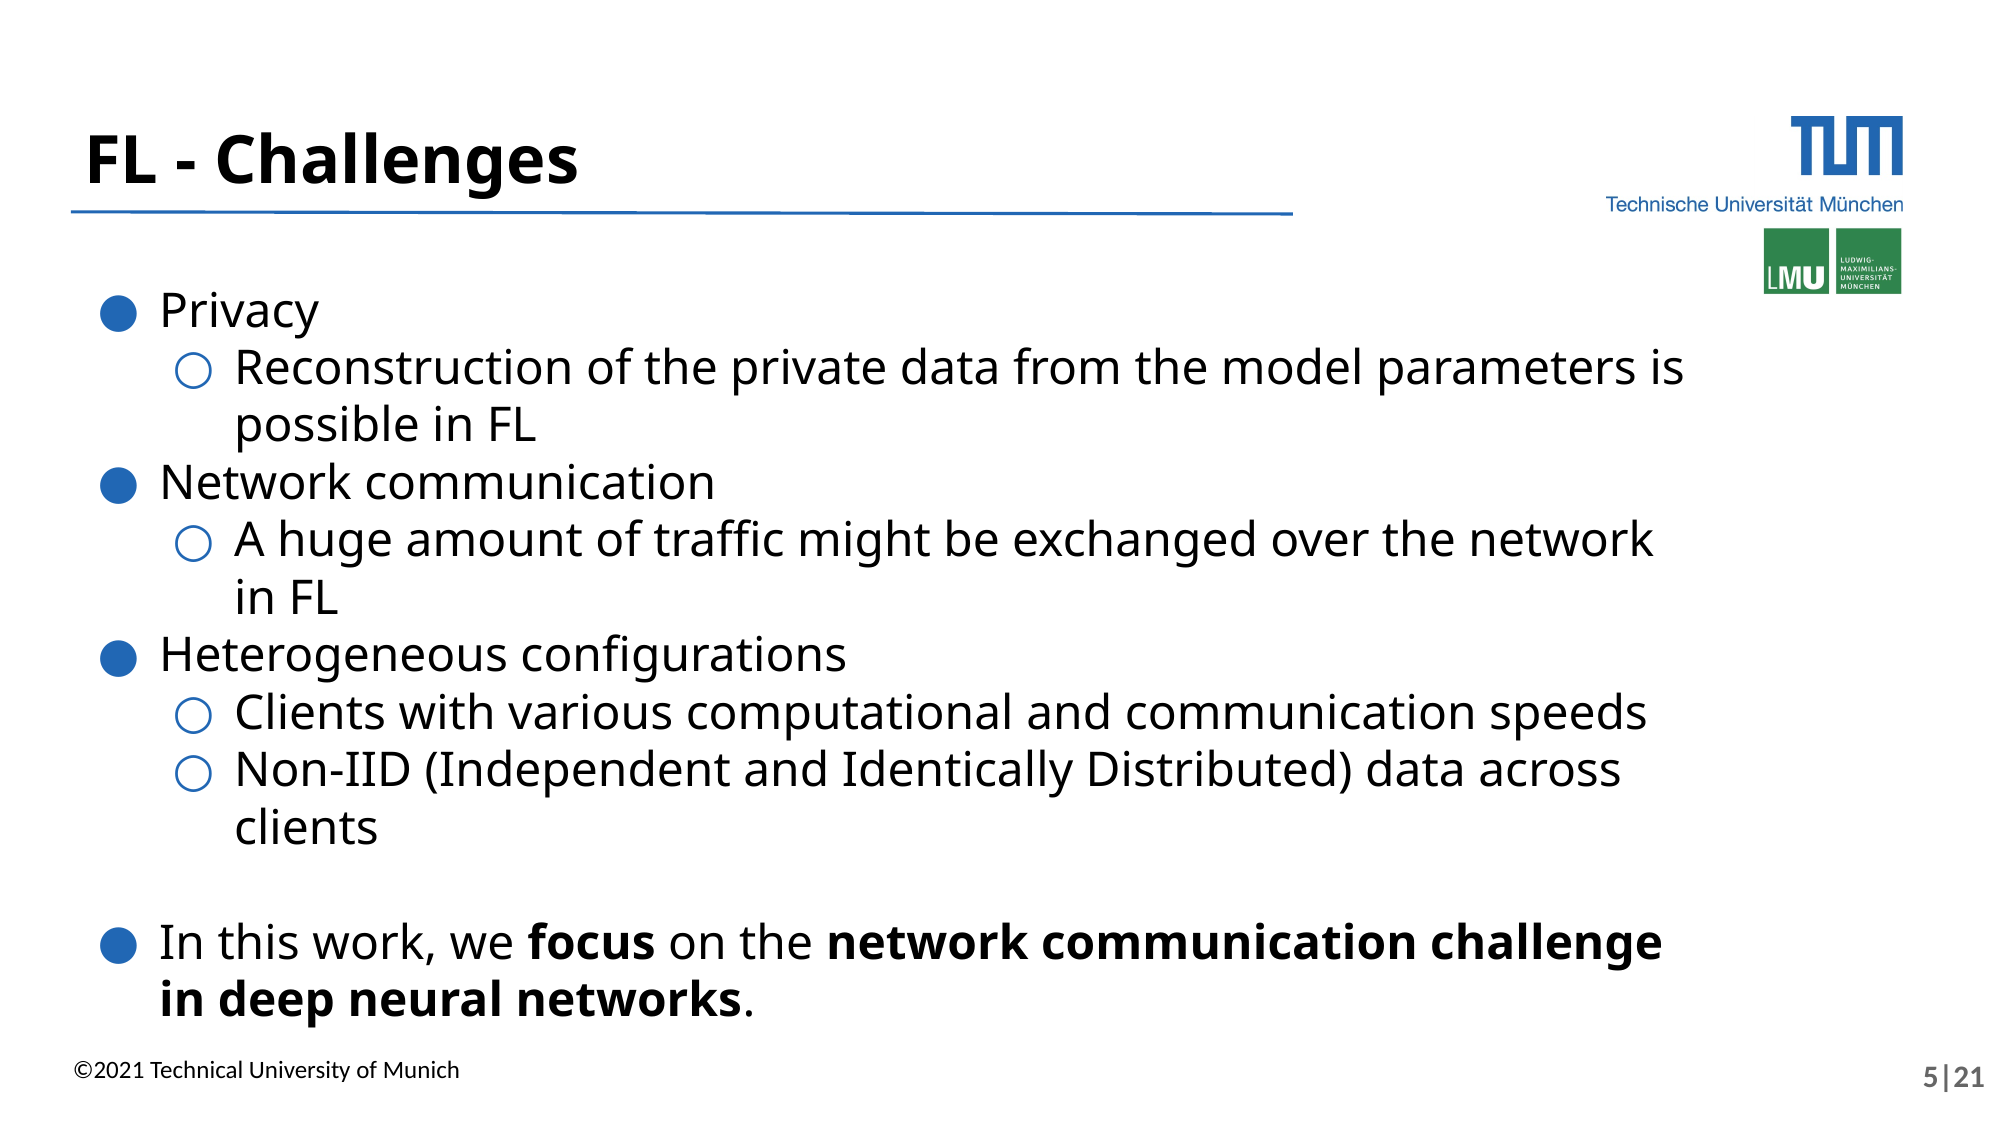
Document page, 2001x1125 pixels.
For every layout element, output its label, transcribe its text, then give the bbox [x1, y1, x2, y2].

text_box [70, 211, 1294, 215]
title FL - Challenges [69, 43, 1509, 206]
text_box ©2021 Technical University of Munich [57, 1045, 480, 1092]
picture [1763, 227, 1903, 295]
text_box 5|21 [1791, 1041, 2000, 1125]
text_box Privacy Reconstruction of the private data from the model parameters is possible in FL Network communication A huge amount of traffic might be exchanged over the network in FL Heterogeneous configurations Clients with various computational and communication speeds Non-IID (Independent and Identically Distributed) data across clients In this work, we focus on the network communication challenge in deep neural networks. [69, 264, 1714, 1042]
picture [1605, 116, 1903, 212]
